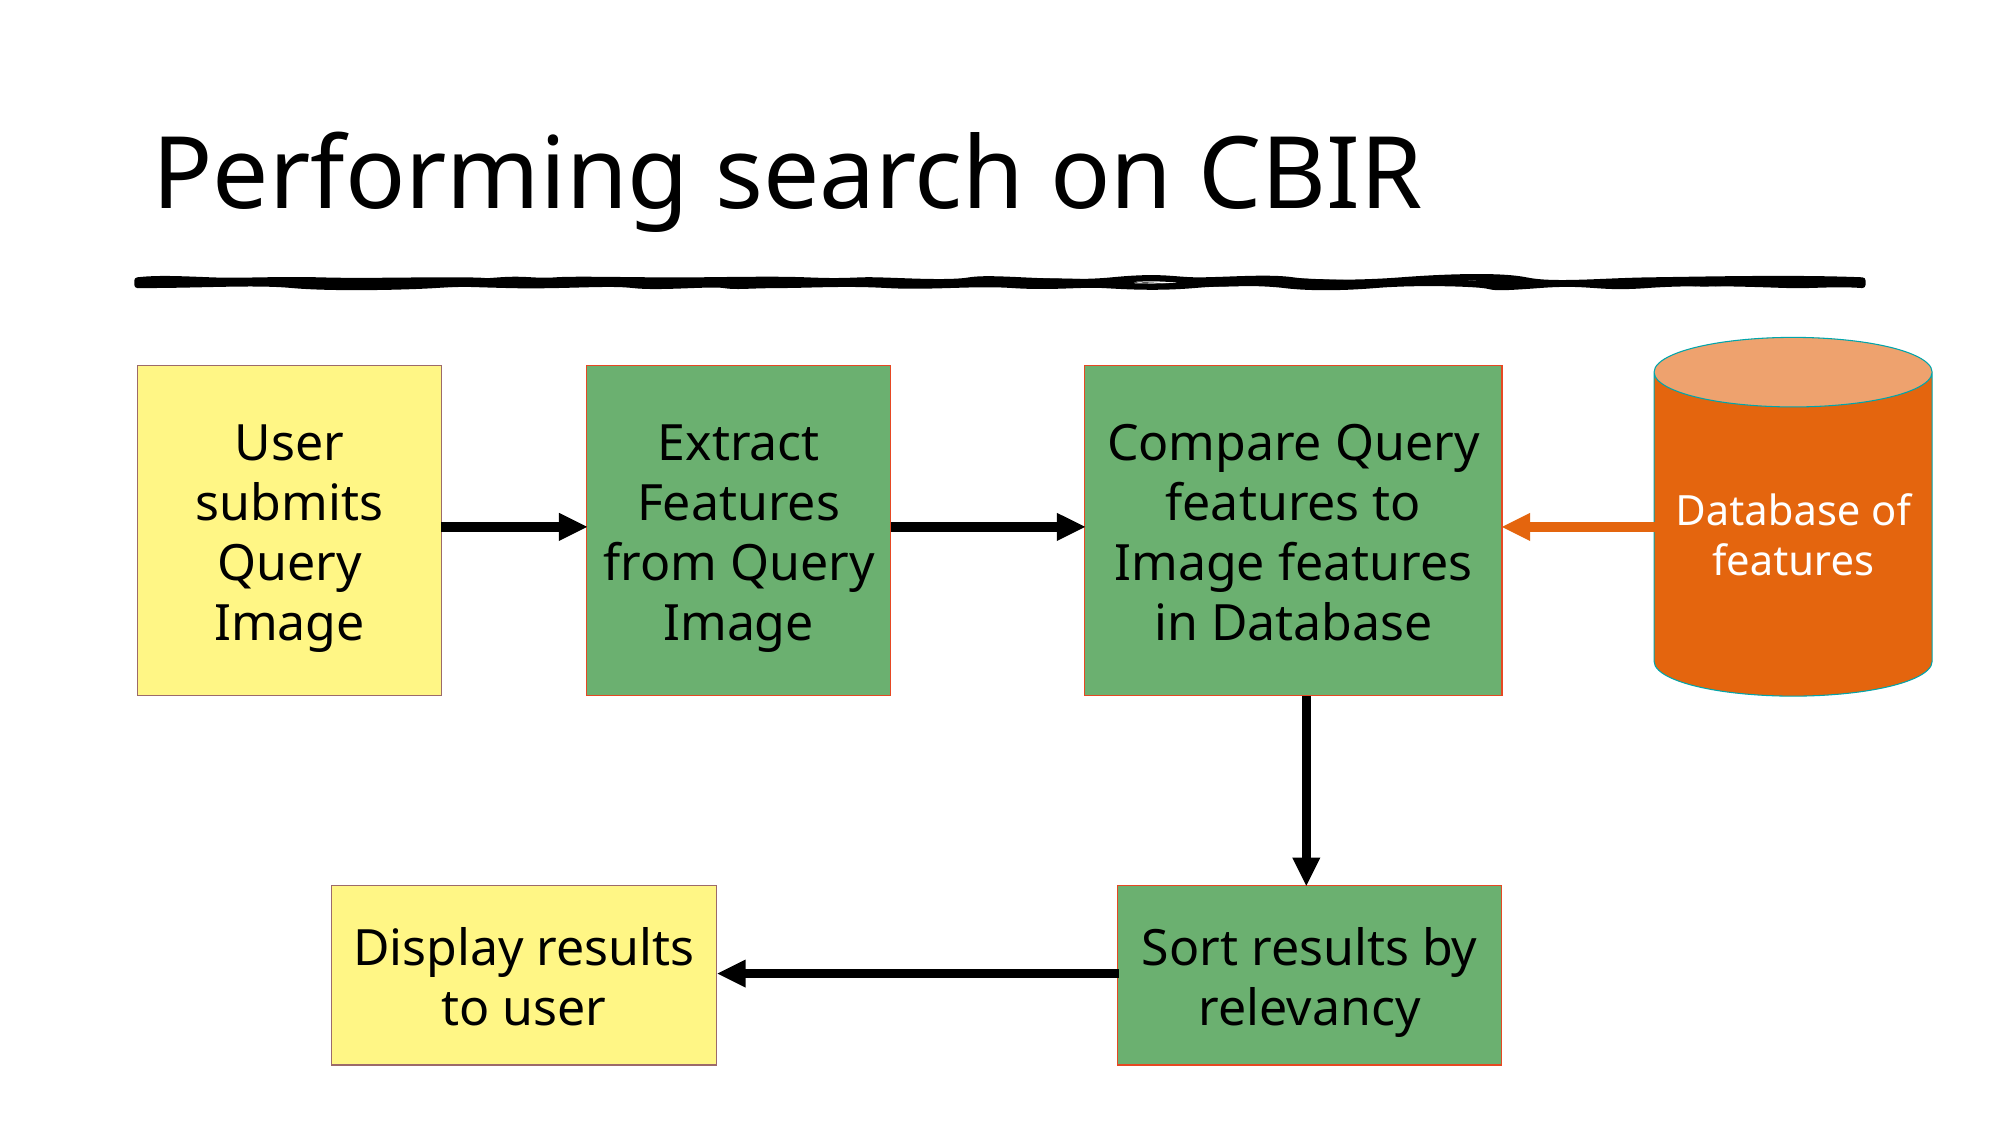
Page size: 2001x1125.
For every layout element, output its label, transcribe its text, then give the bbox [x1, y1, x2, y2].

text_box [137, 337, 1933, 1066]
title Performing search on CBIR [137, 59, 1863, 278]
